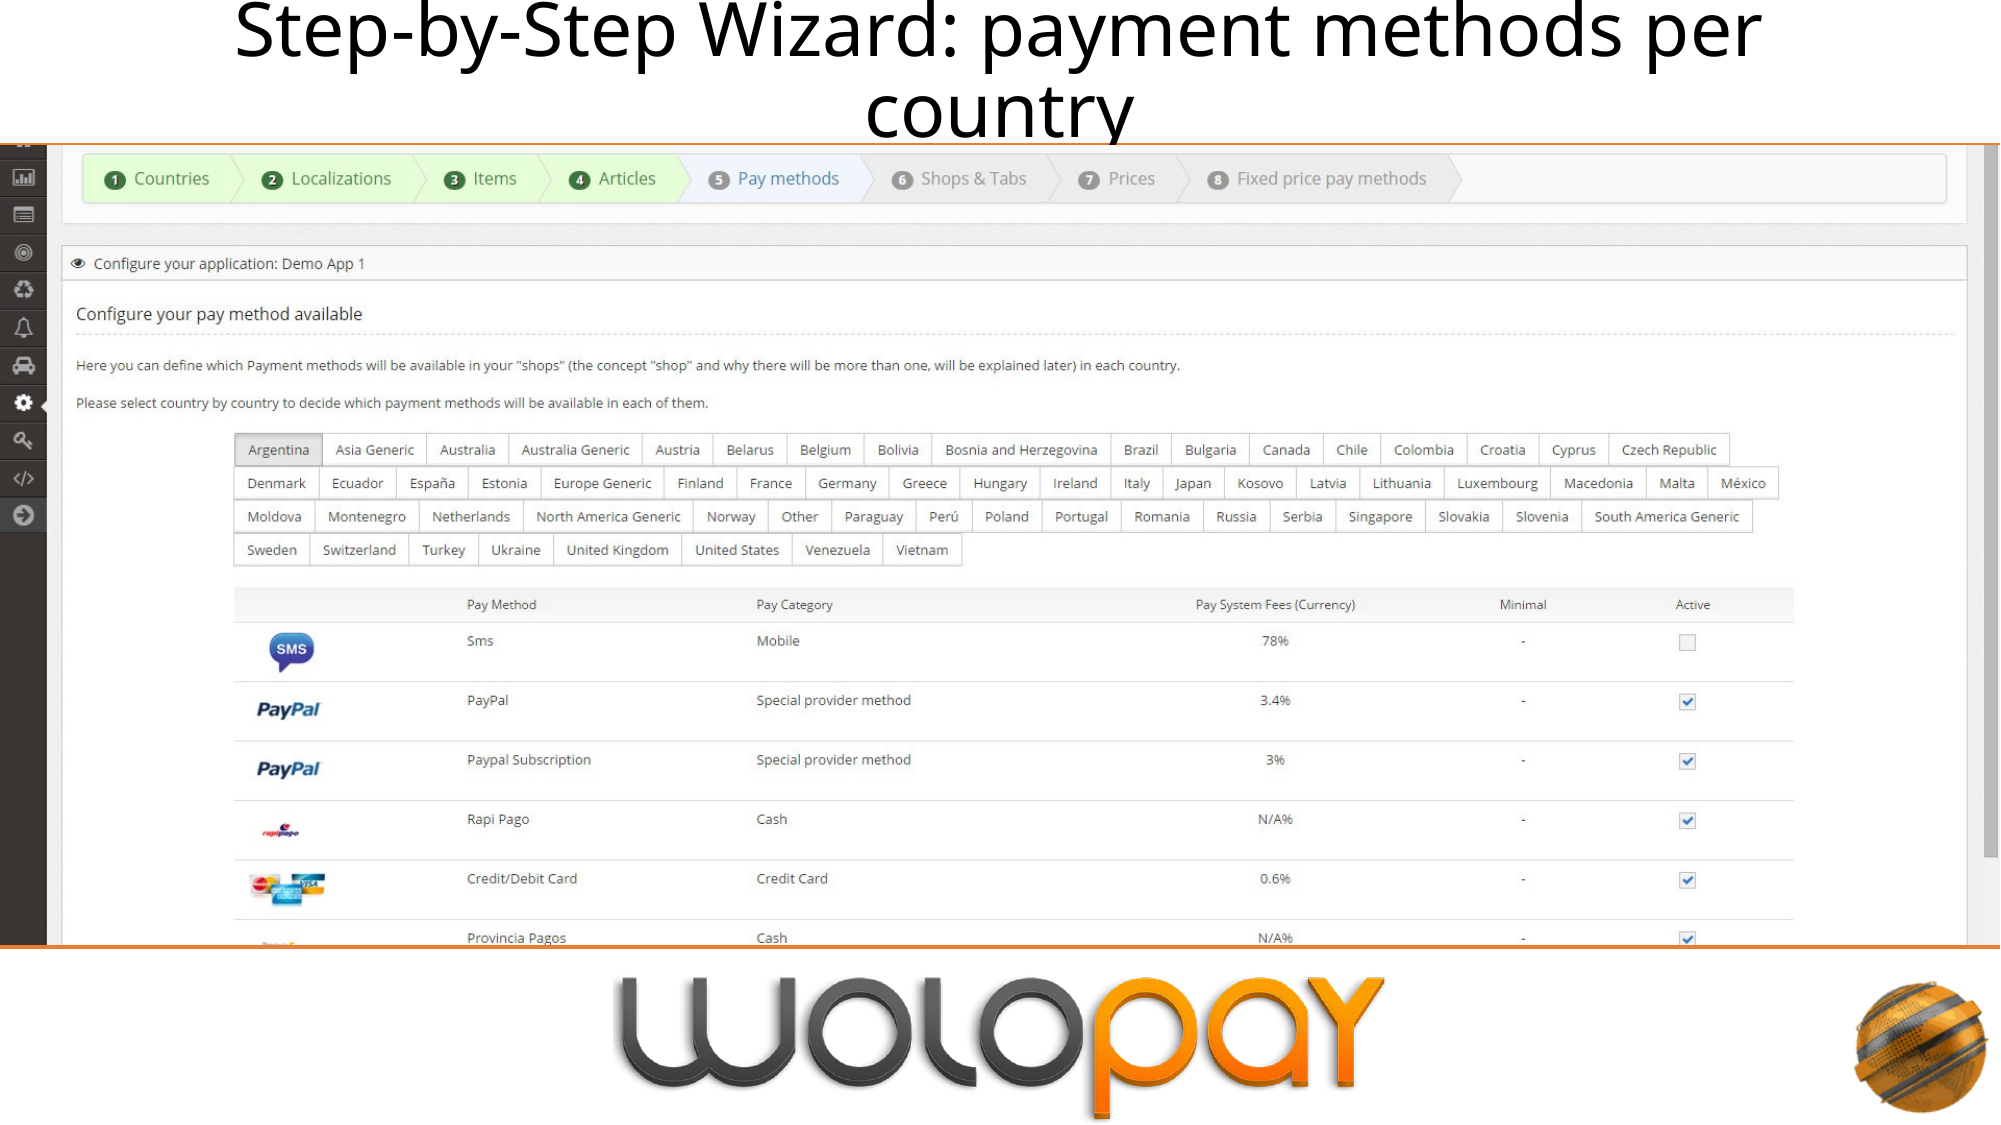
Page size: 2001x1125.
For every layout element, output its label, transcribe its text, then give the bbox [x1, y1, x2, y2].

picture [0, 145, 2000, 945]
picture [1843, 968, 2000, 1125]
picture [613, 974, 1387, 1125]
title Step-by-Step Wizard: payment methods per country [137, 0, 1862, 145]
